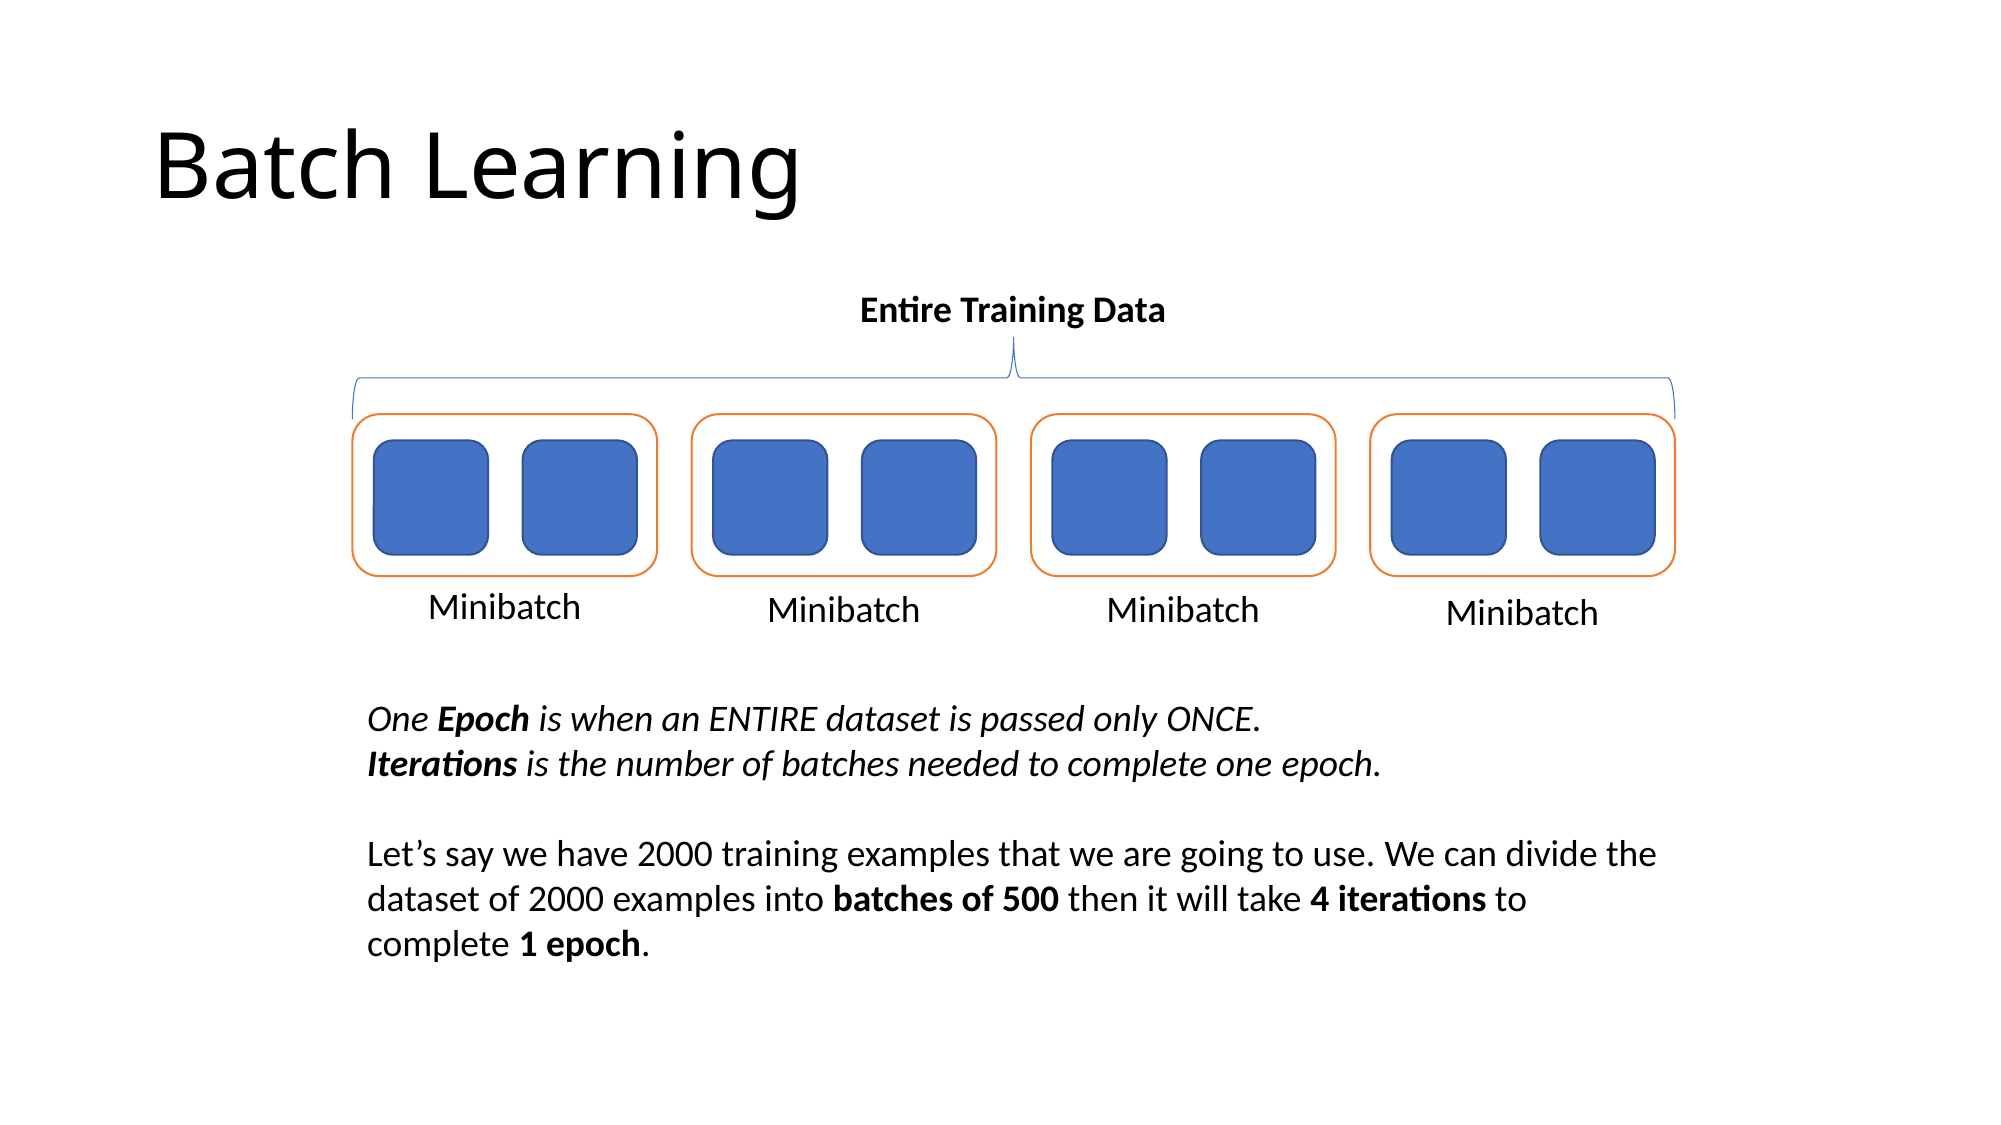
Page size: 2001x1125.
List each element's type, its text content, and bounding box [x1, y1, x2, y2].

text_box Minibatch [1430, 581, 1615, 641]
text_box [1369, 420, 1677, 578]
title Batch Learning [137, 59, 1863, 278]
text_box Minibatch [752, 577, 936, 638]
text_box [690, 420, 998, 578]
text_box One Epoch is when an ENTIRE dataset is passed only ONCE. Iterations is the number of batches needed to complete one epoch. Let’s say we have 2000 training examples that we are going to use. We can divide the dataset of 2000 examples into batches of 500 then it will take 4 iterations to complete 1 epoch. [352, 686, 1675, 972]
text_box [351, 337, 1676, 420]
text_box [1029, 420, 1337, 578]
text_box Minibatch [413, 574, 597, 635]
text_box Minibatch [1091, 577, 1275, 638]
text_box [351, 420, 659, 578]
text_box Entire Training Data [845, 277, 1182, 337]
